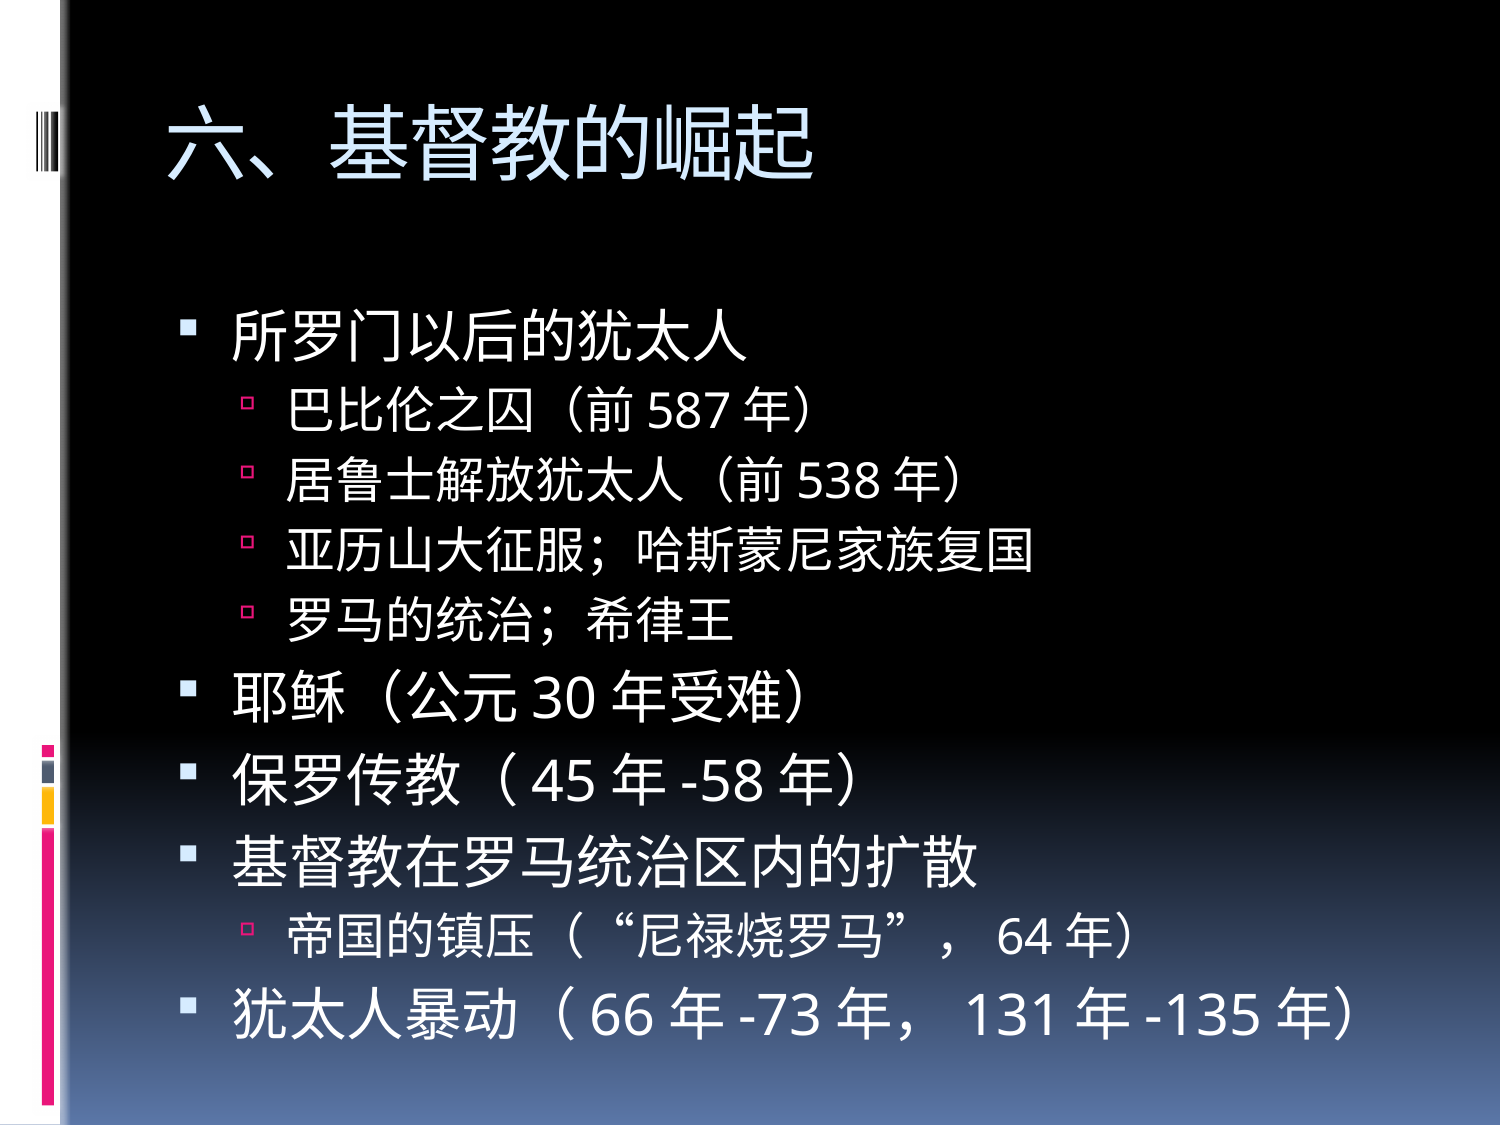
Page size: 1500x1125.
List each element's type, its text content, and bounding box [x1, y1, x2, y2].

title 六、基督教的崛起 [150, 83, 1425, 234]
list 所罗门以后的犹太人 巴比伦之囚（前587年） 居鲁士解放犹太人（前538年） 亚历山大征服；哈斯蒙尼家族复国 罗马的统治；希律王 耶稣（公元30年受难） 保罗传教（45年-58年） 基督教在罗马统治区内的扩散 帝国的镇压（“尼禄烧罗马”，64年） 犹太人暴动（66年-73年，131年-135年） [150, 292, 1425, 1071]
